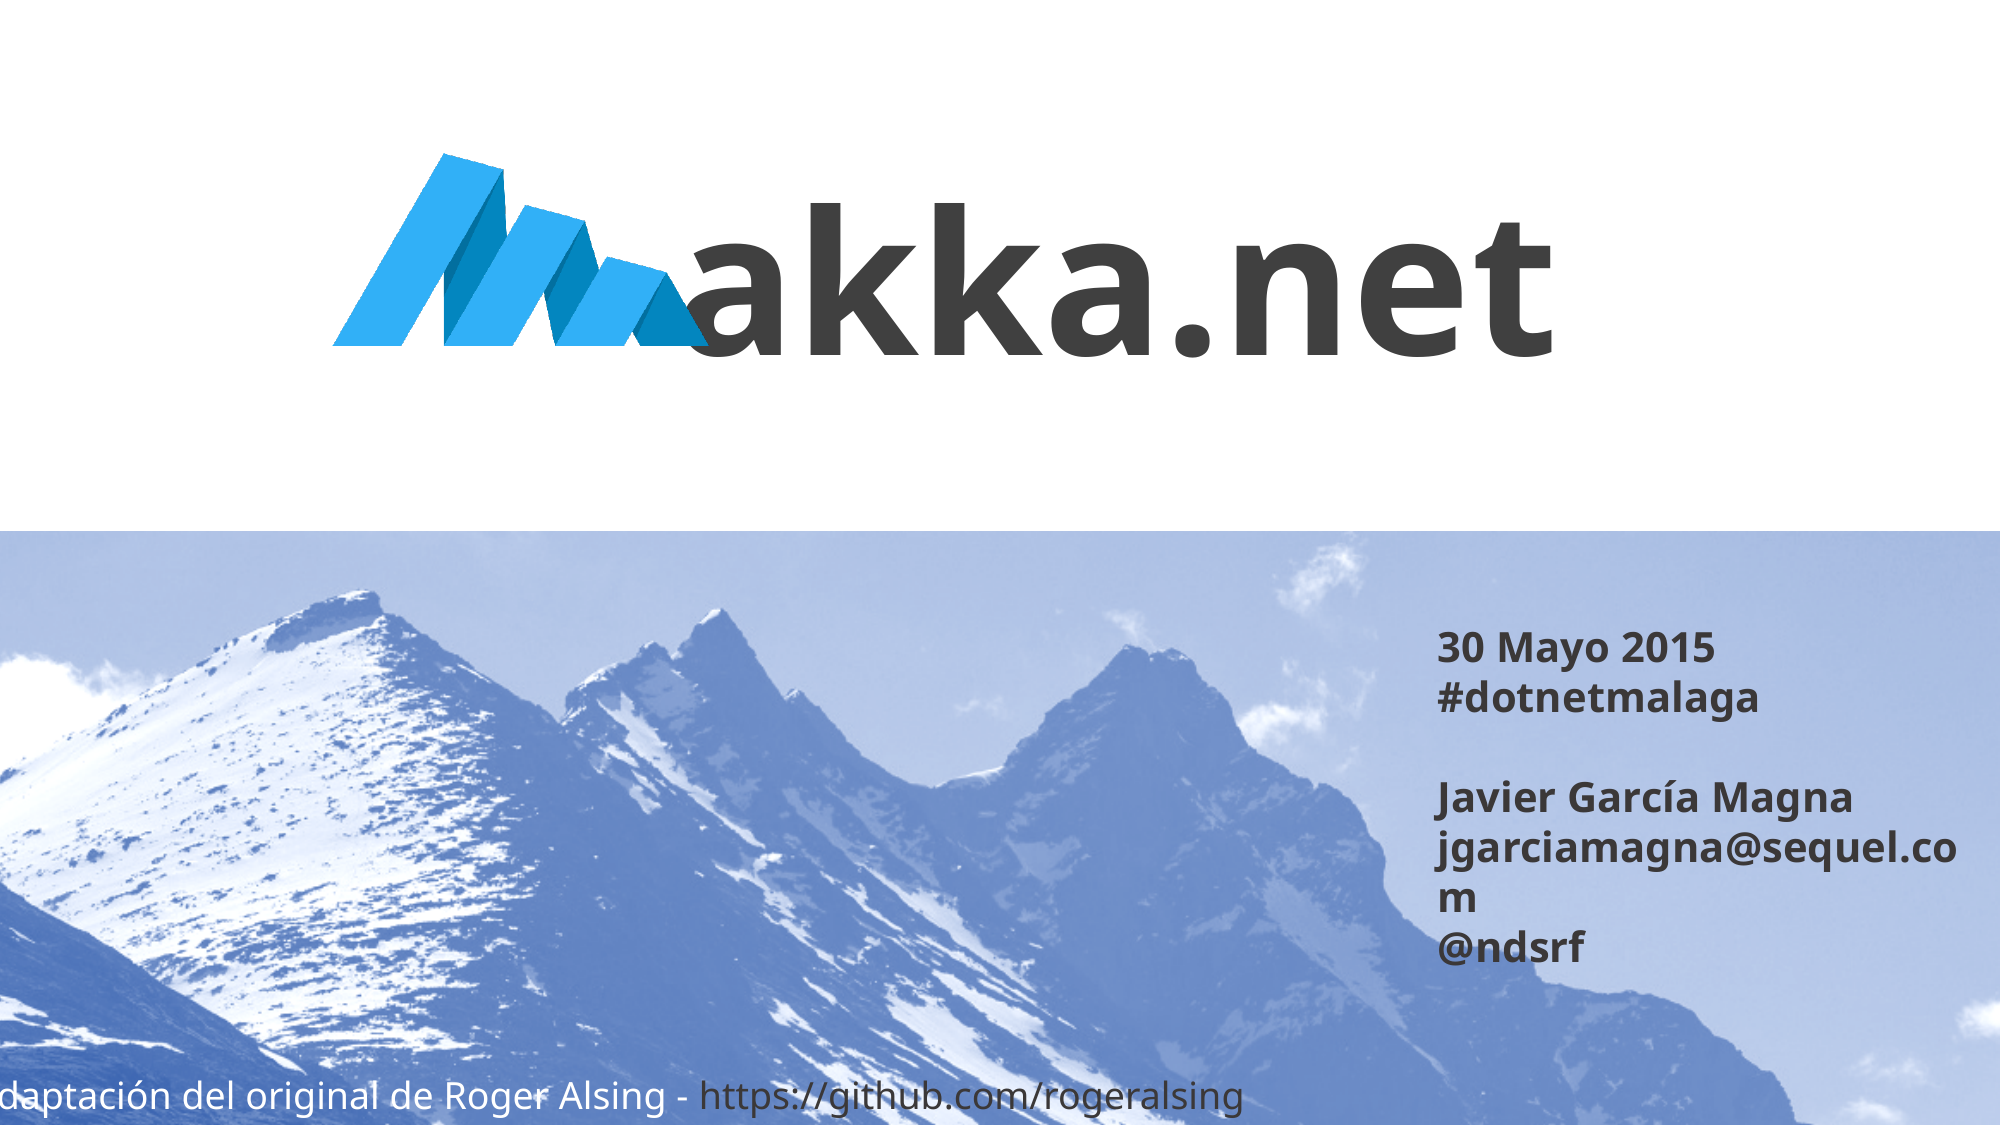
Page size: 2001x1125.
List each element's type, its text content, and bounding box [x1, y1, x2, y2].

picture [332, 153, 709, 346]
picture [0, 531, 2000, 1125]
text_box akka.net [660, 148, 1573, 404]
